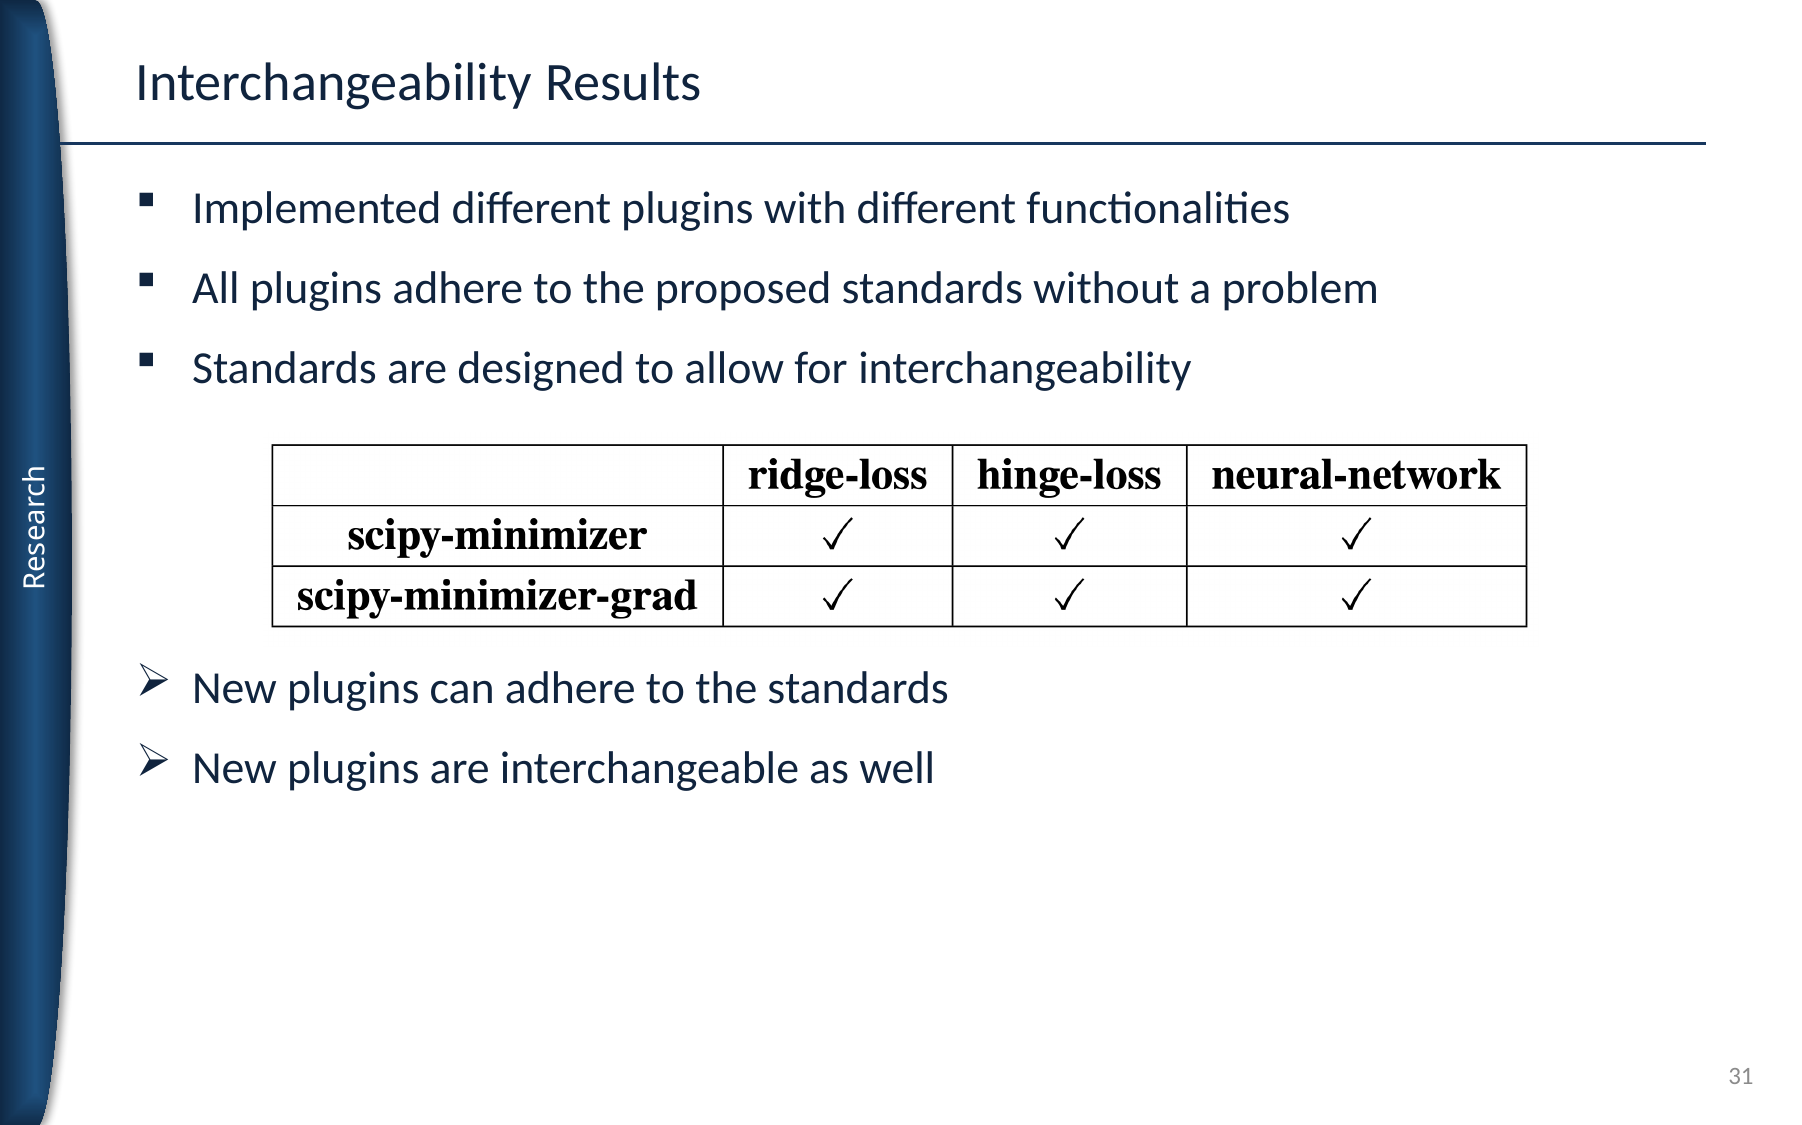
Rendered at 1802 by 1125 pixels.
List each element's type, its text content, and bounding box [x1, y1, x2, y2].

picture [262, 432, 1539, 647]
title Interchangeability Results [121, 39, 1727, 136]
list Implemented different plugins with different functionalities All plugins adhere to the proposed standards without a problem Standards are designed to allow for interchangeability New plugins can adhere to the standards New plugins are interchangeable as well [121, 170, 1727, 1022]
slide_number 31 [1348, 1044, 1769, 1105]
